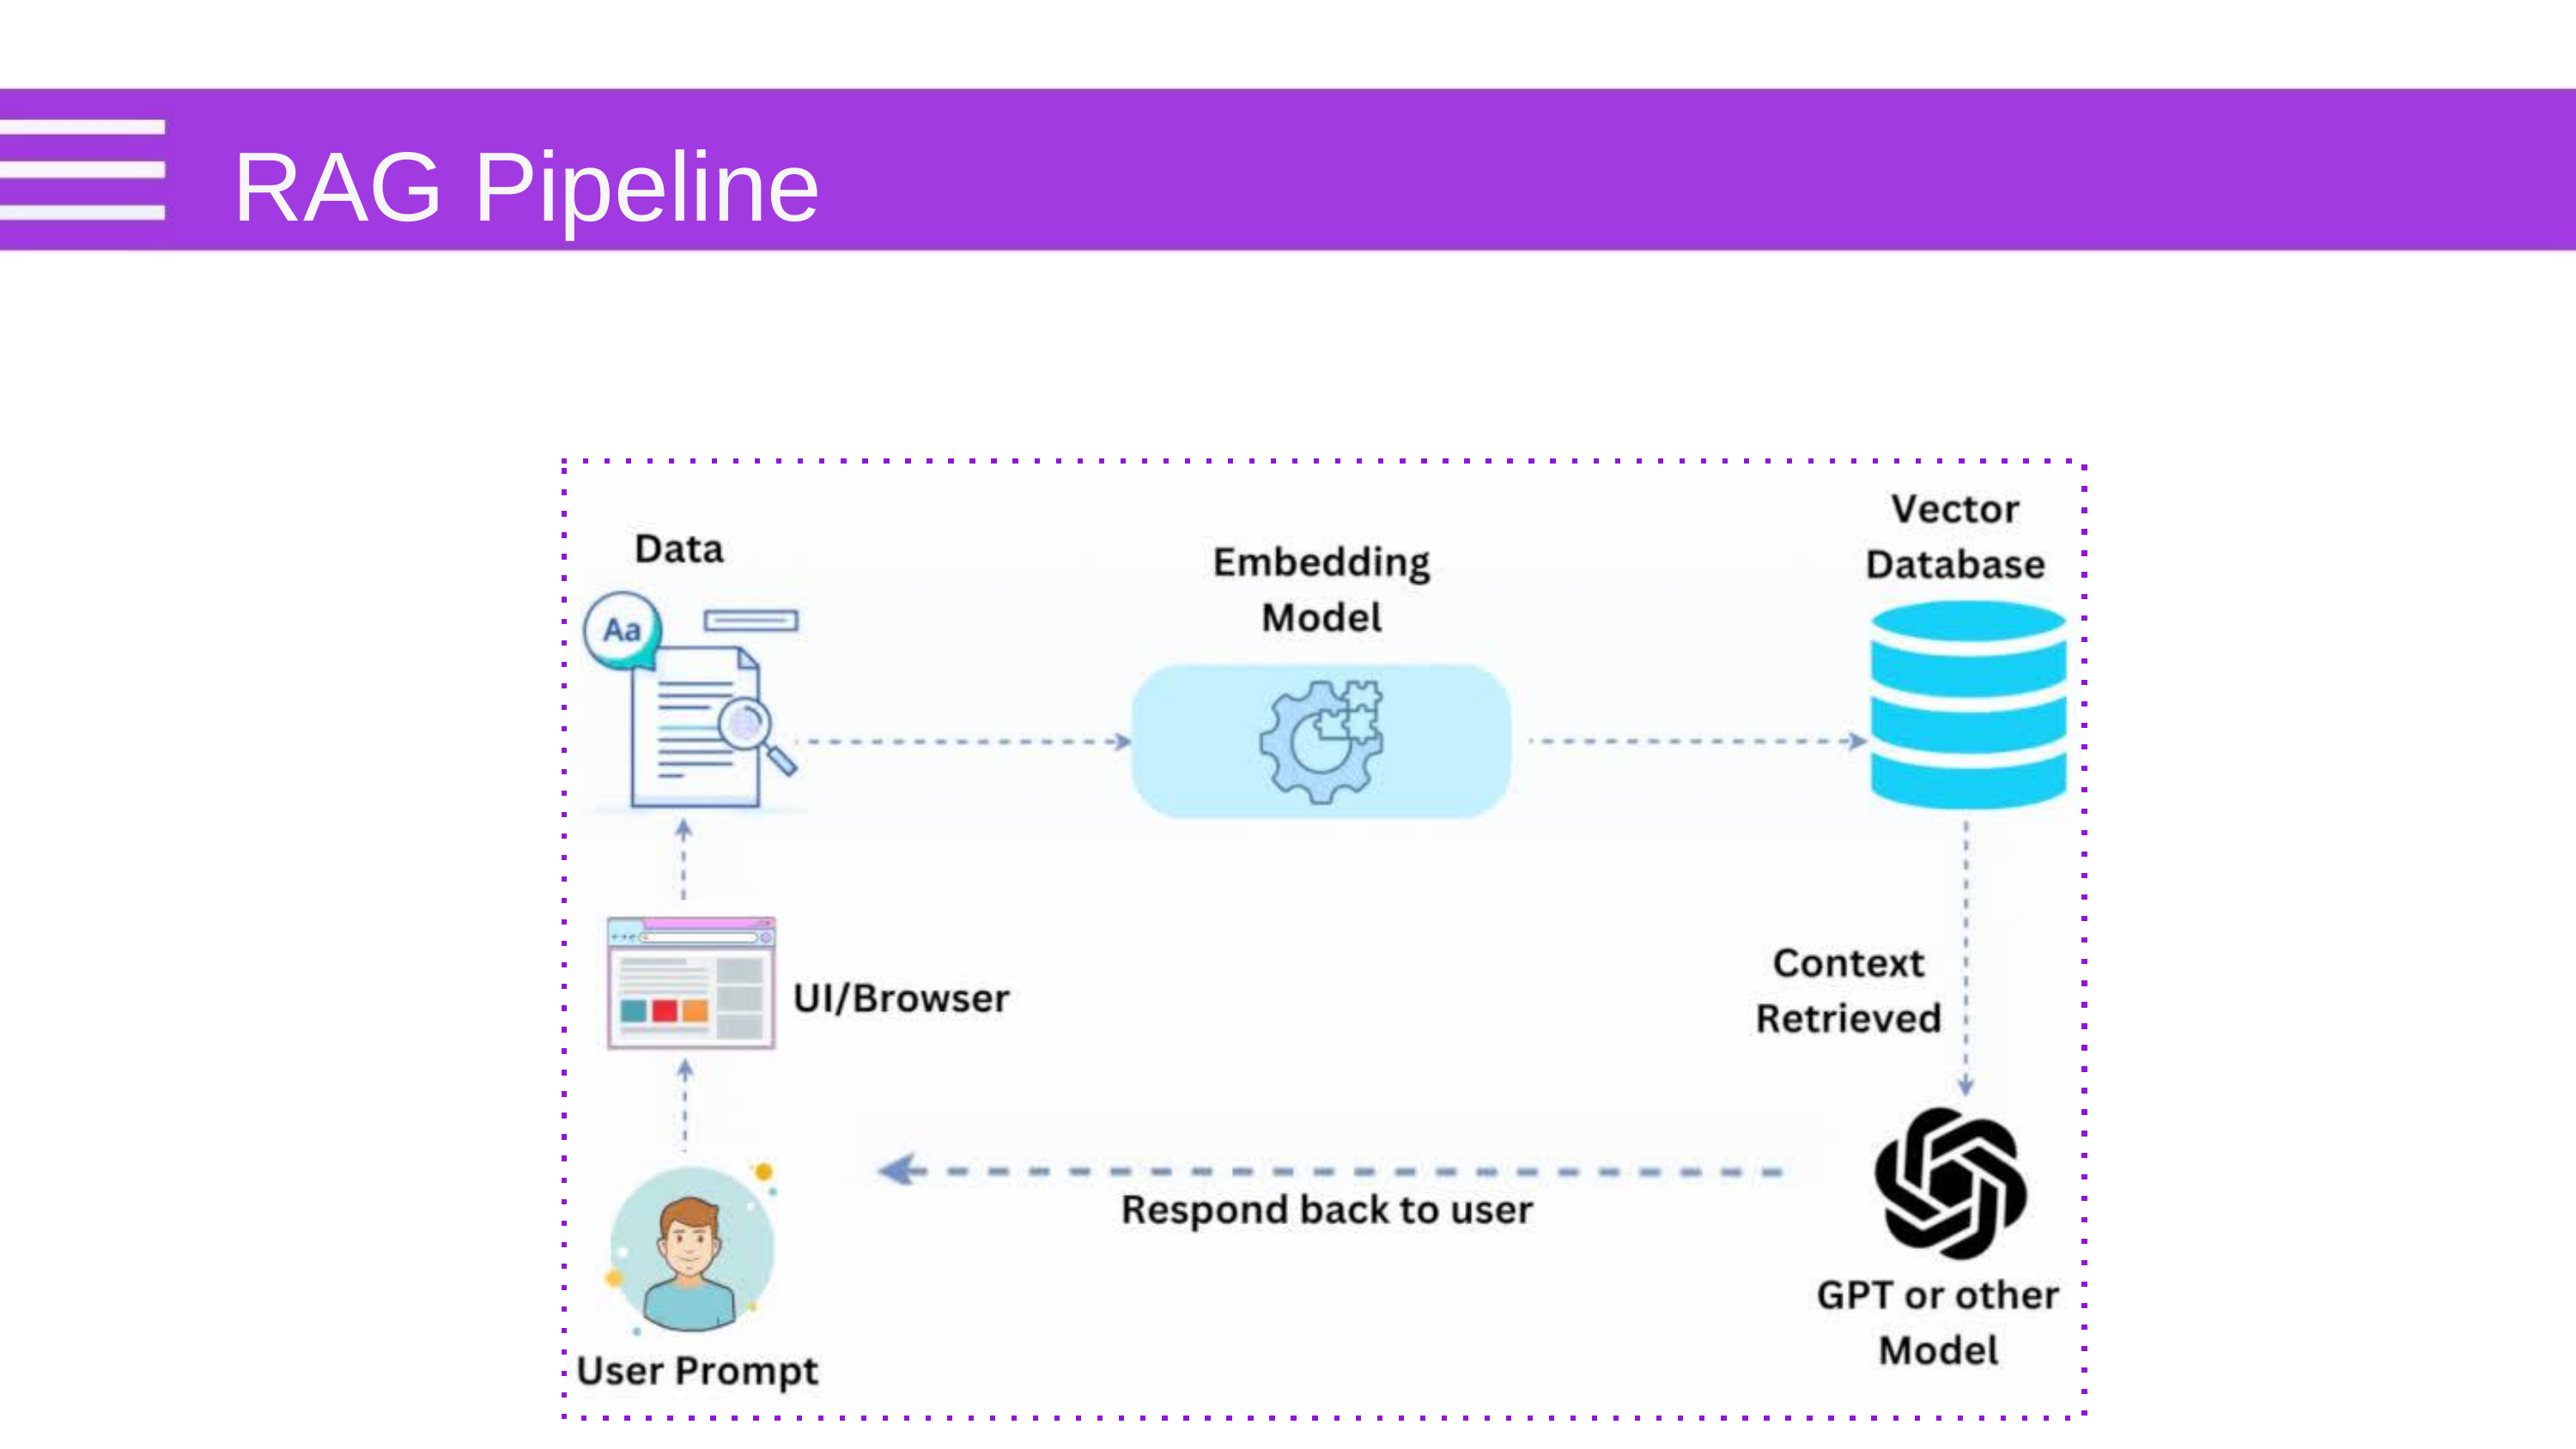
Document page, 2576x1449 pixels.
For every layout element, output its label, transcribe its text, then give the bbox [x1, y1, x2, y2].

picture [566, 464, 2082, 1416]
text_box RAG Pipeline [232, 99, 1737, 241]
text_box [0, 0, 2576, 1449]
